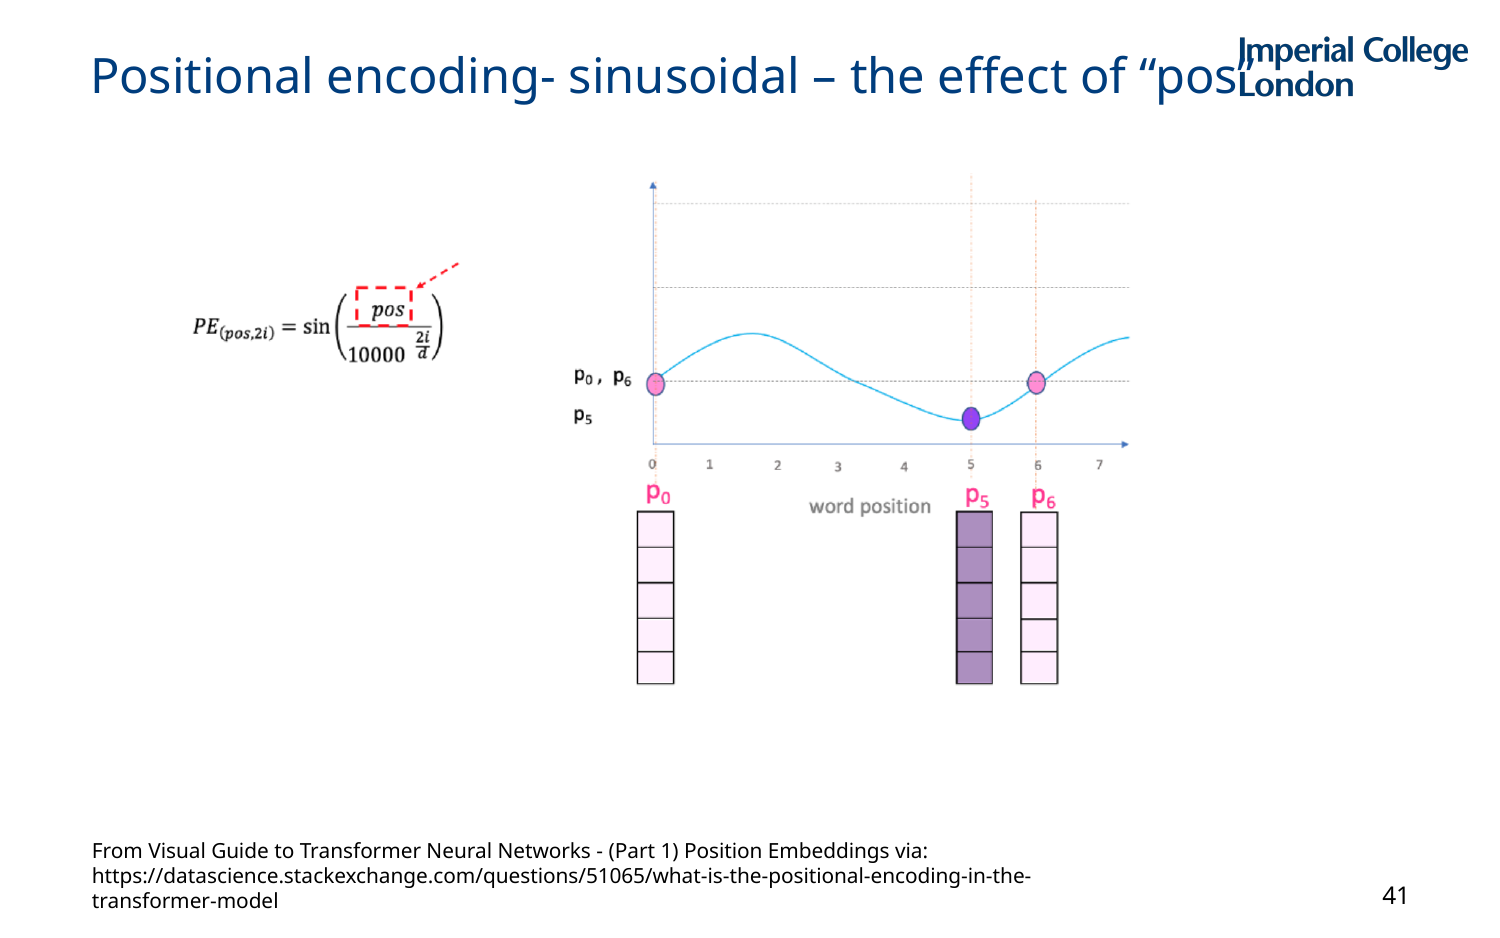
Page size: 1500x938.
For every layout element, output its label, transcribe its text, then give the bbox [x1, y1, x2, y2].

picture [1425, 18, 1486, 114]
picture [159, 173, 1153, 711]
text_box From Visual Guide to Transformer Neural Networks - (Part 1) Position Embeddings via: https://datascience.stackexchange.com/questions/51065/what-is-the-positional-encoding-in-the-transformer-model [77, 829, 1153, 920]
slide_number 41 [1153, 872, 1426, 920]
title Positional encoding- sinusoidal – the effect of “pos” [75, 0, 1425, 153]
